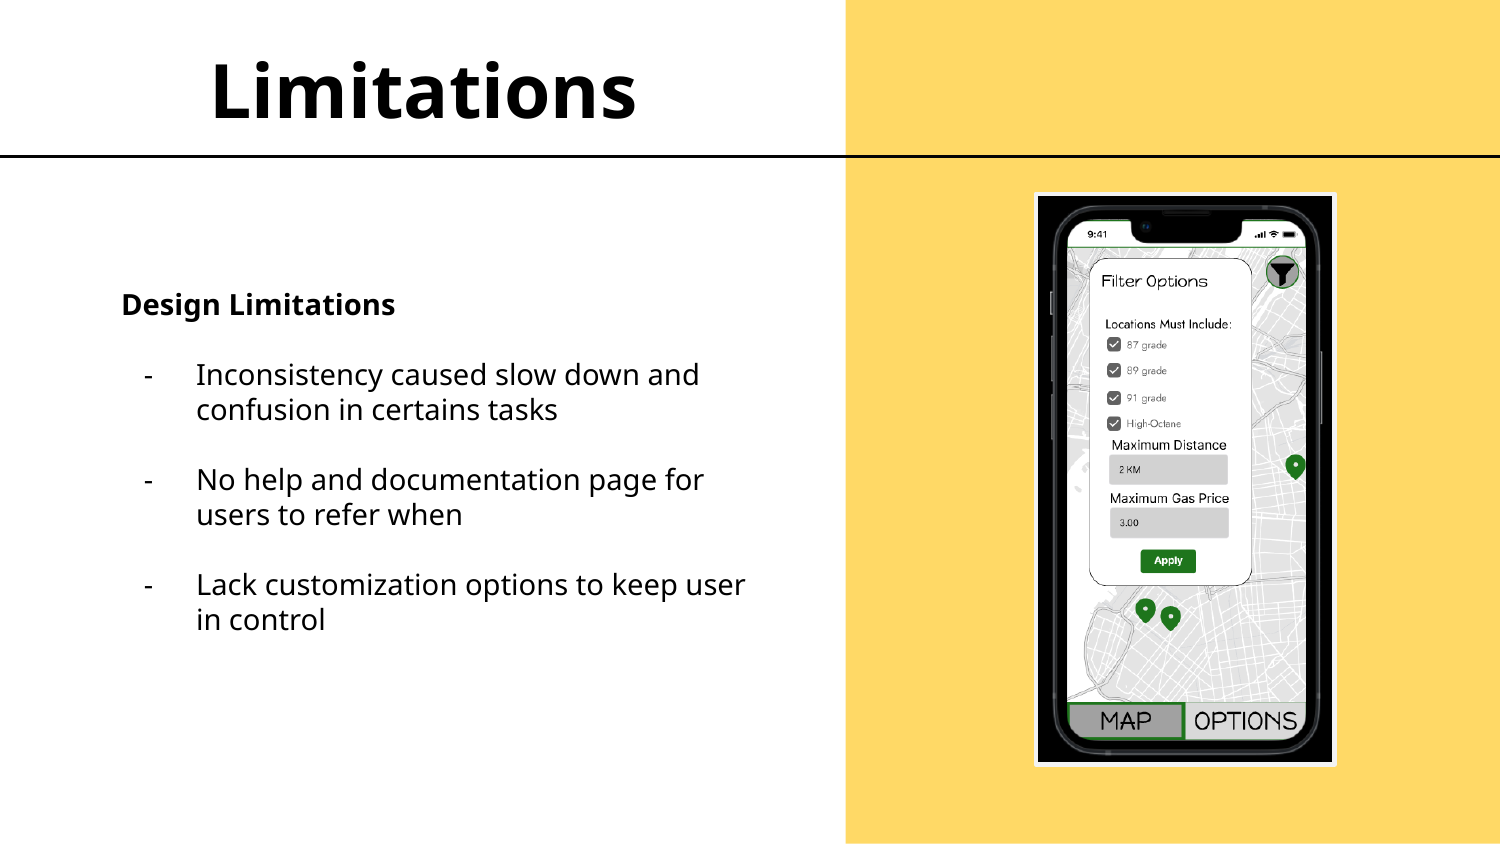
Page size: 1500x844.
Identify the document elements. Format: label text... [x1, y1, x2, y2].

text_box Design Limitations Inconsistency caused slow down and confusion in certains tasks No help and documentation page for users to refer when Lack customization options to keep user in control [106, 271, 765, 687]
text_box Limitations [194, 29, 843, 128]
picture [1037, 195, 1333, 763]
